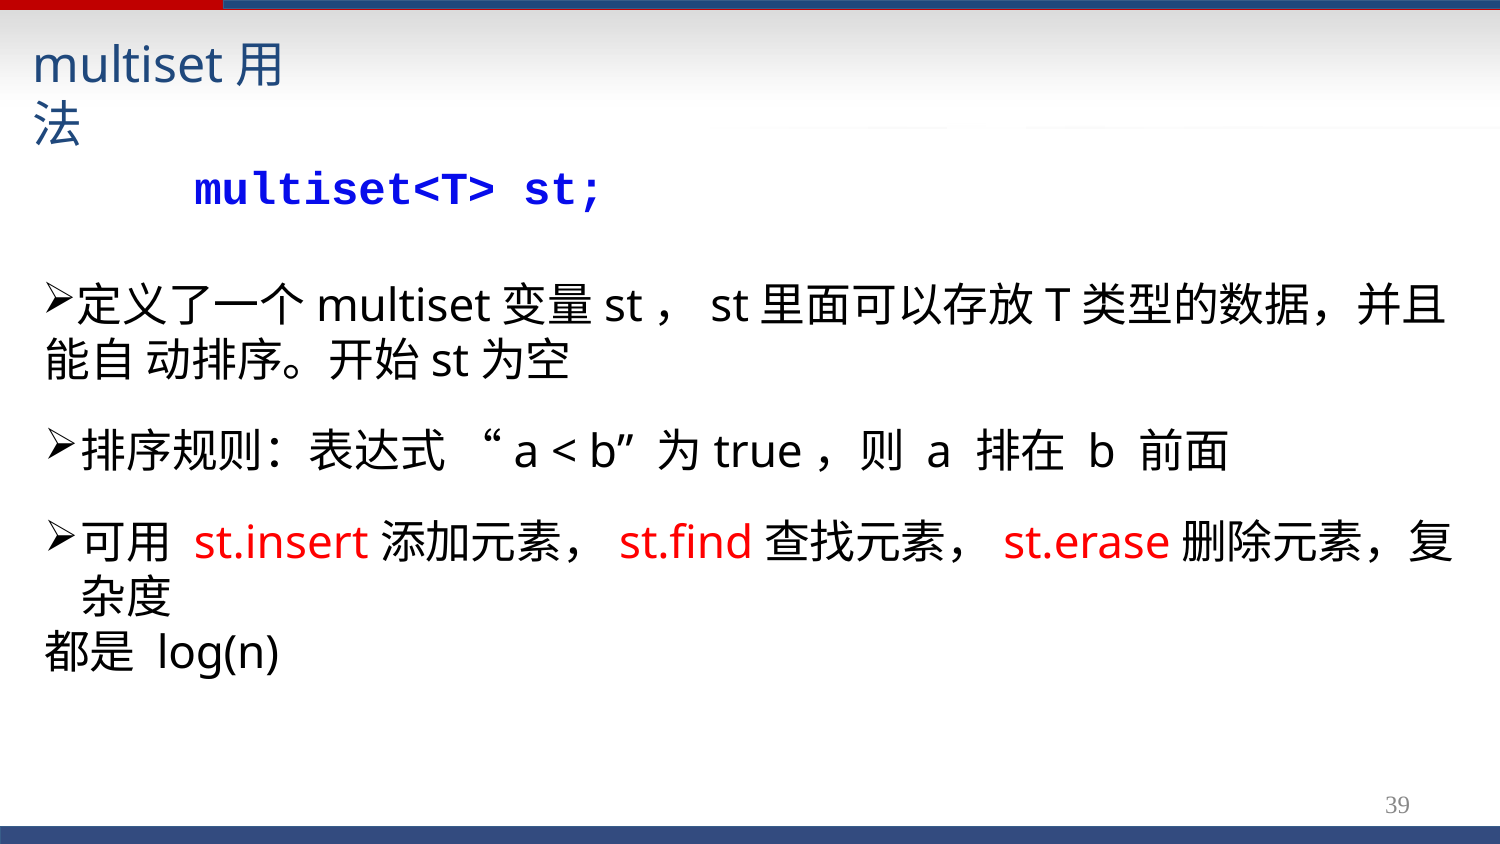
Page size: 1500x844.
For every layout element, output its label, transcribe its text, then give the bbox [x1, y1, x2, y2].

text_box multiset<T> st; 定义了一个multiset变量st，st里面可以存放T类型的数据，并且能自 动排序。开始st为空 排序规则：表达式 “a < b” 为true，则 a 排在 b 前面 可用 st.insert添加元素，st.find查找元素，st.erase删除元素，复杂度 都是 log(n) [42, 156, 1485, 678]
title multiset用法 [30, 30, 308, 174]
picture [0, 10, 1500, 129]
slide_number 40 [1378, 789, 1417, 844]
